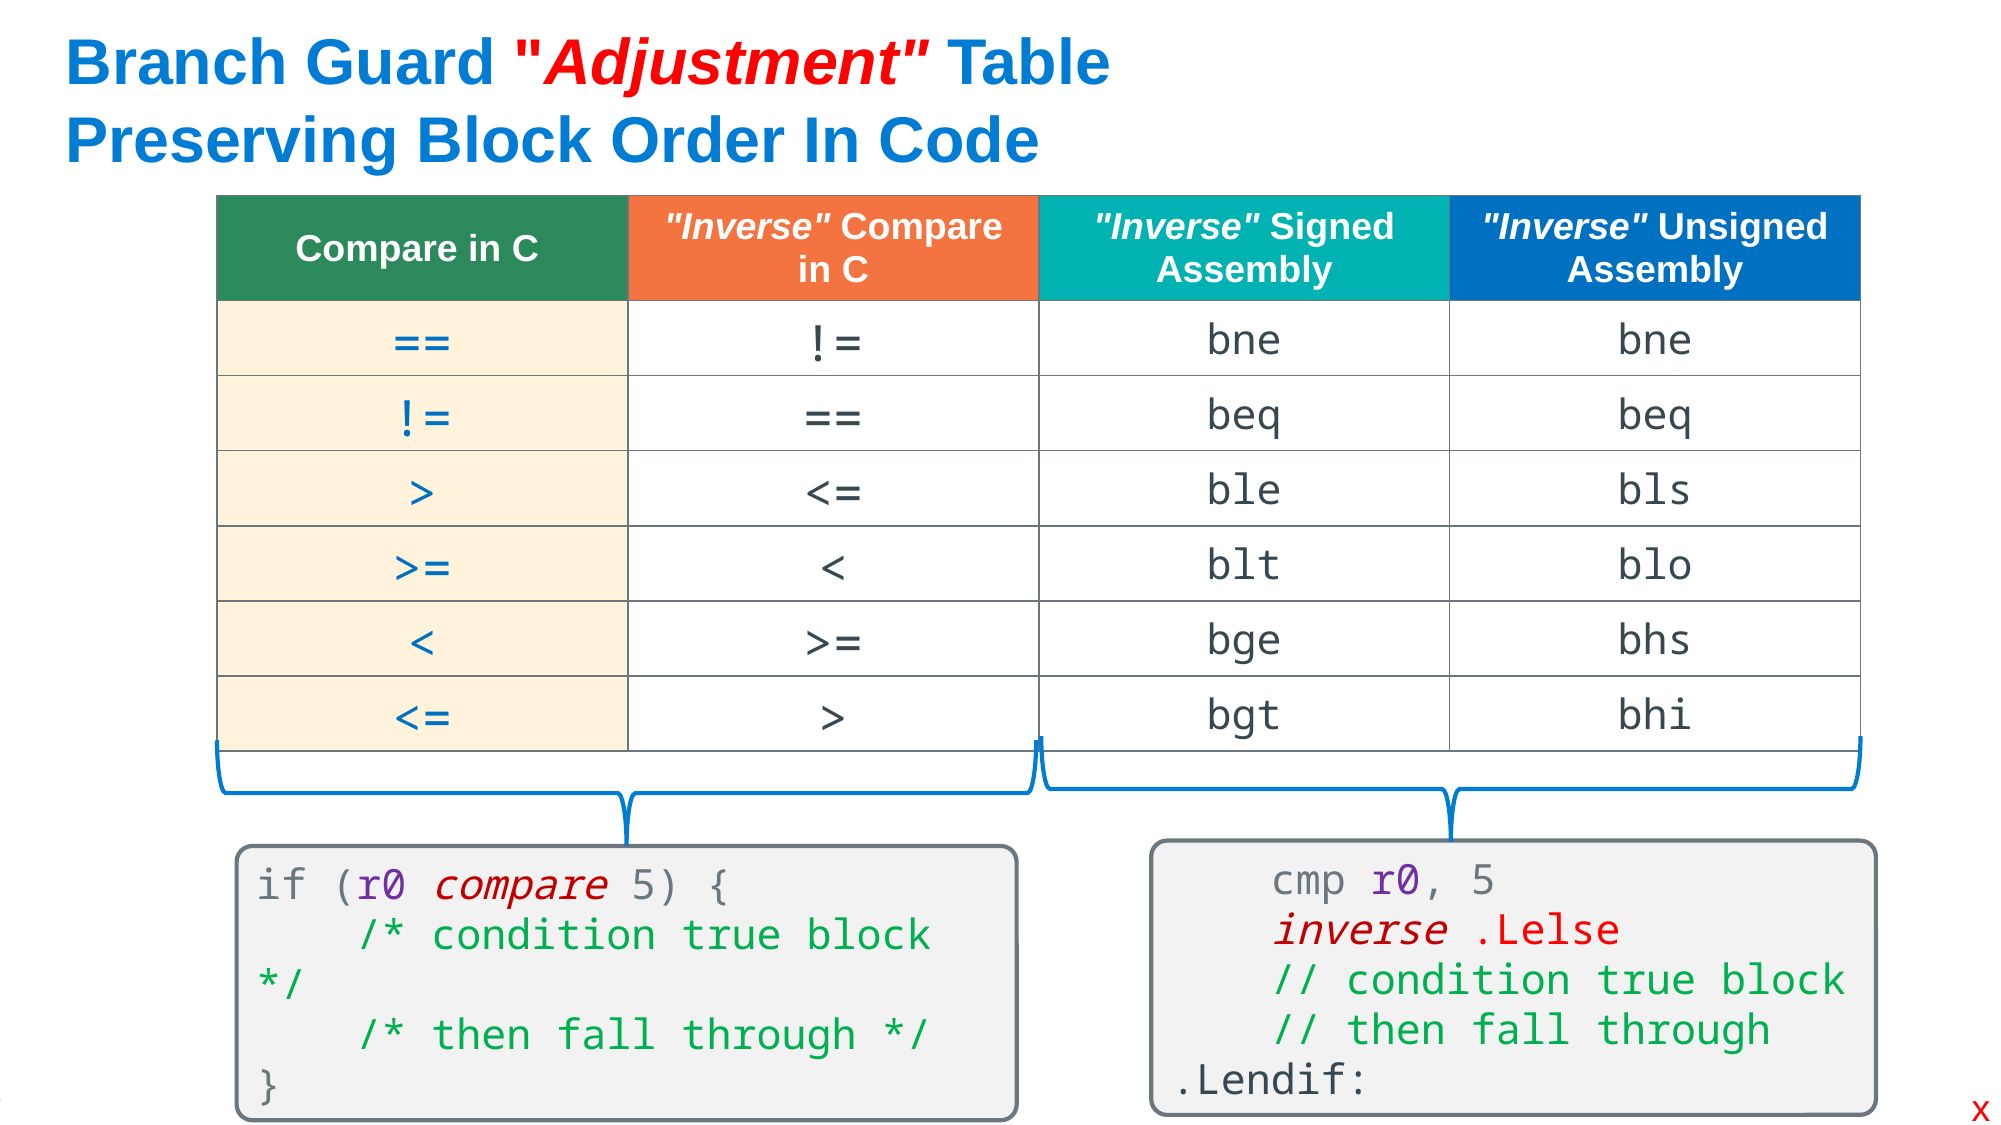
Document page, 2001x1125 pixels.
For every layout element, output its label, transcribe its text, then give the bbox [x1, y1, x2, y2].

table_header "Inverse" Compare in C [629, 196, 1038, 300]
table_cell >= [218, 527, 627, 600]
table_cell beq [1450, 376, 1860, 450]
text_box cmp r0, 5 inverse .Lelse // condition true block // then fall through .Lendif: [1151, 840, 1876, 1115]
table_header "Inverse" Signed Assembly [1040, 196, 1449, 300]
text_box [216, 740, 1037, 846]
table_cell beq [1040, 376, 1449, 450]
table_cell < [629, 527, 1038, 600]
text_box [1040, 736, 1862, 842]
table_cell <= [629, 451, 1038, 525]
table_cell blt [1040, 527, 1449, 600]
table_cell >= [629, 602, 1038, 675]
table_cell bge [1040, 602, 1449, 675]
table_cell bls [1450, 451, 1860, 525]
table_cell bhi [1450, 677, 1860, 736]
table_cell bhs [1450, 602, 1860, 675]
table_cell bgt [1040, 677, 1449, 736]
title Branch Guard "Adjustment" Table Preserving Block Order In Code [50, 16, 1776, 183]
table_cell bne [1040, 301, 1449, 375]
table_cell ble [1040, 451, 1449, 525]
table_cell != [218, 376, 627, 450]
table_cell != [629, 301, 1038, 375]
table_cell blo [1450, 527, 1860, 600]
table_cell == [629, 376, 1038, 450]
table_cell > [218, 451, 627, 525]
table_cell > [629, 677, 1038, 750]
table_cell bne [1450, 301, 1860, 375]
table_header Compare in C [218, 196, 627, 300]
table_cell == [218, 301, 627, 375]
table_header "Inverse" Unsigned Assembly [1450, 196, 1860, 300]
table_cell <= [218, 677, 627, 740]
text_box x [1956, 1076, 2000, 1125]
table_cell < [218, 602, 627, 675]
text_box if (r0 compare 5) { /* condition true block */ /* then fall through */ } [236, 845, 1017, 1121]
